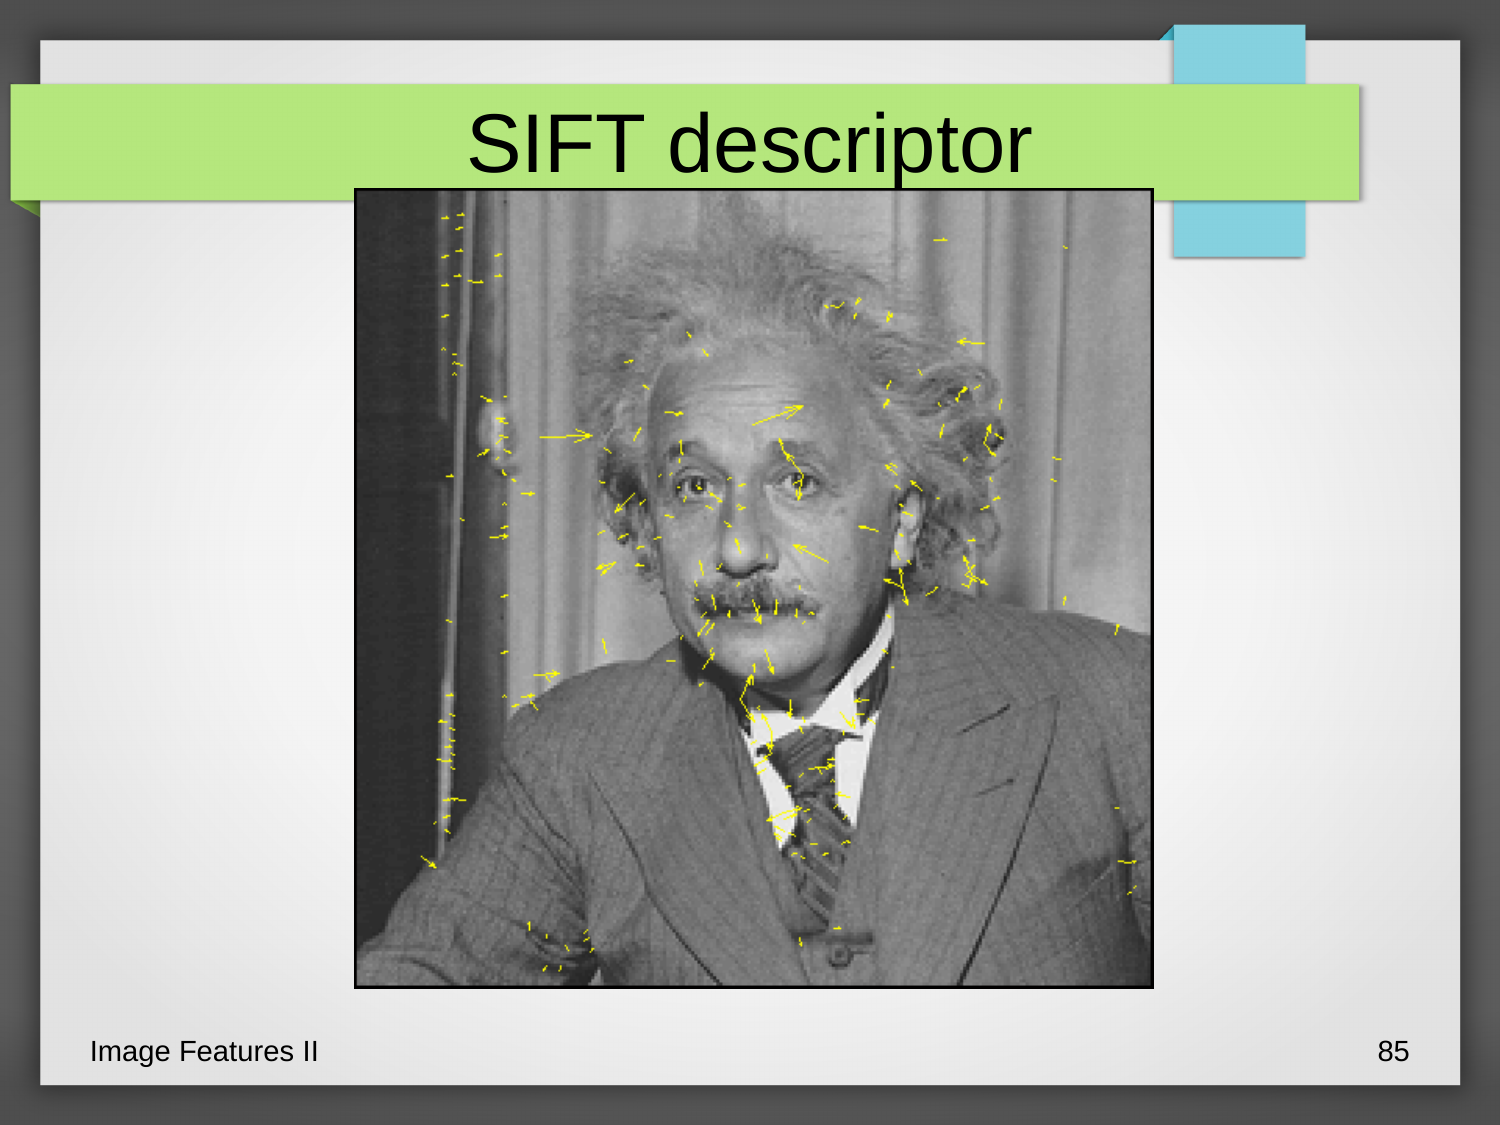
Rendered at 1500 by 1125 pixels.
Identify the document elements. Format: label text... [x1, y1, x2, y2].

text_box SIFT descriptor [74, 45, 1425, 233]
text_box 80 [1074, 1024, 1425, 1103]
picture [0, 0, 1500, 1125]
text_box Image Features II [75, 1024, 425, 1103]
